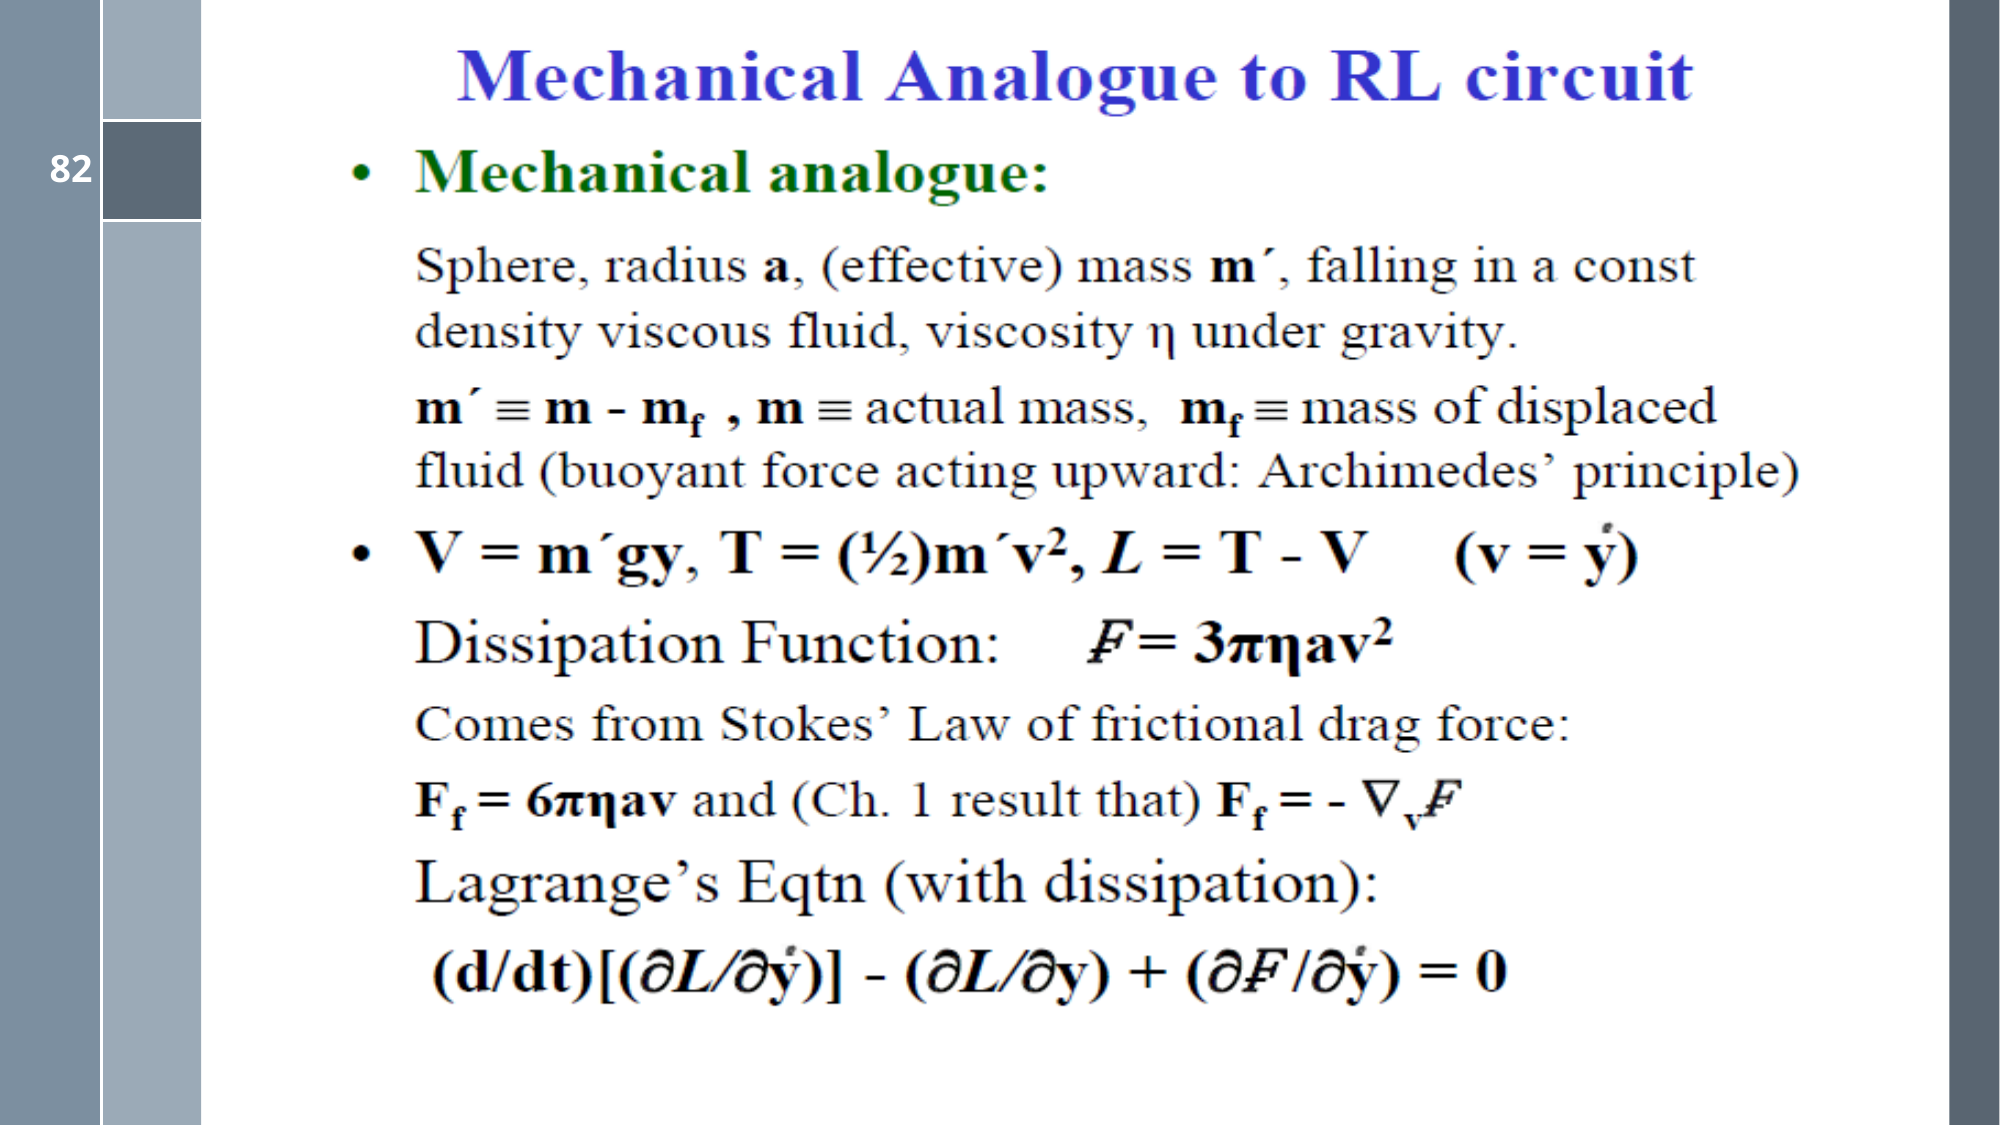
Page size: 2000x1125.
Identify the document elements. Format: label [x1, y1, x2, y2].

picture [324, 43, 1825, 1088]
